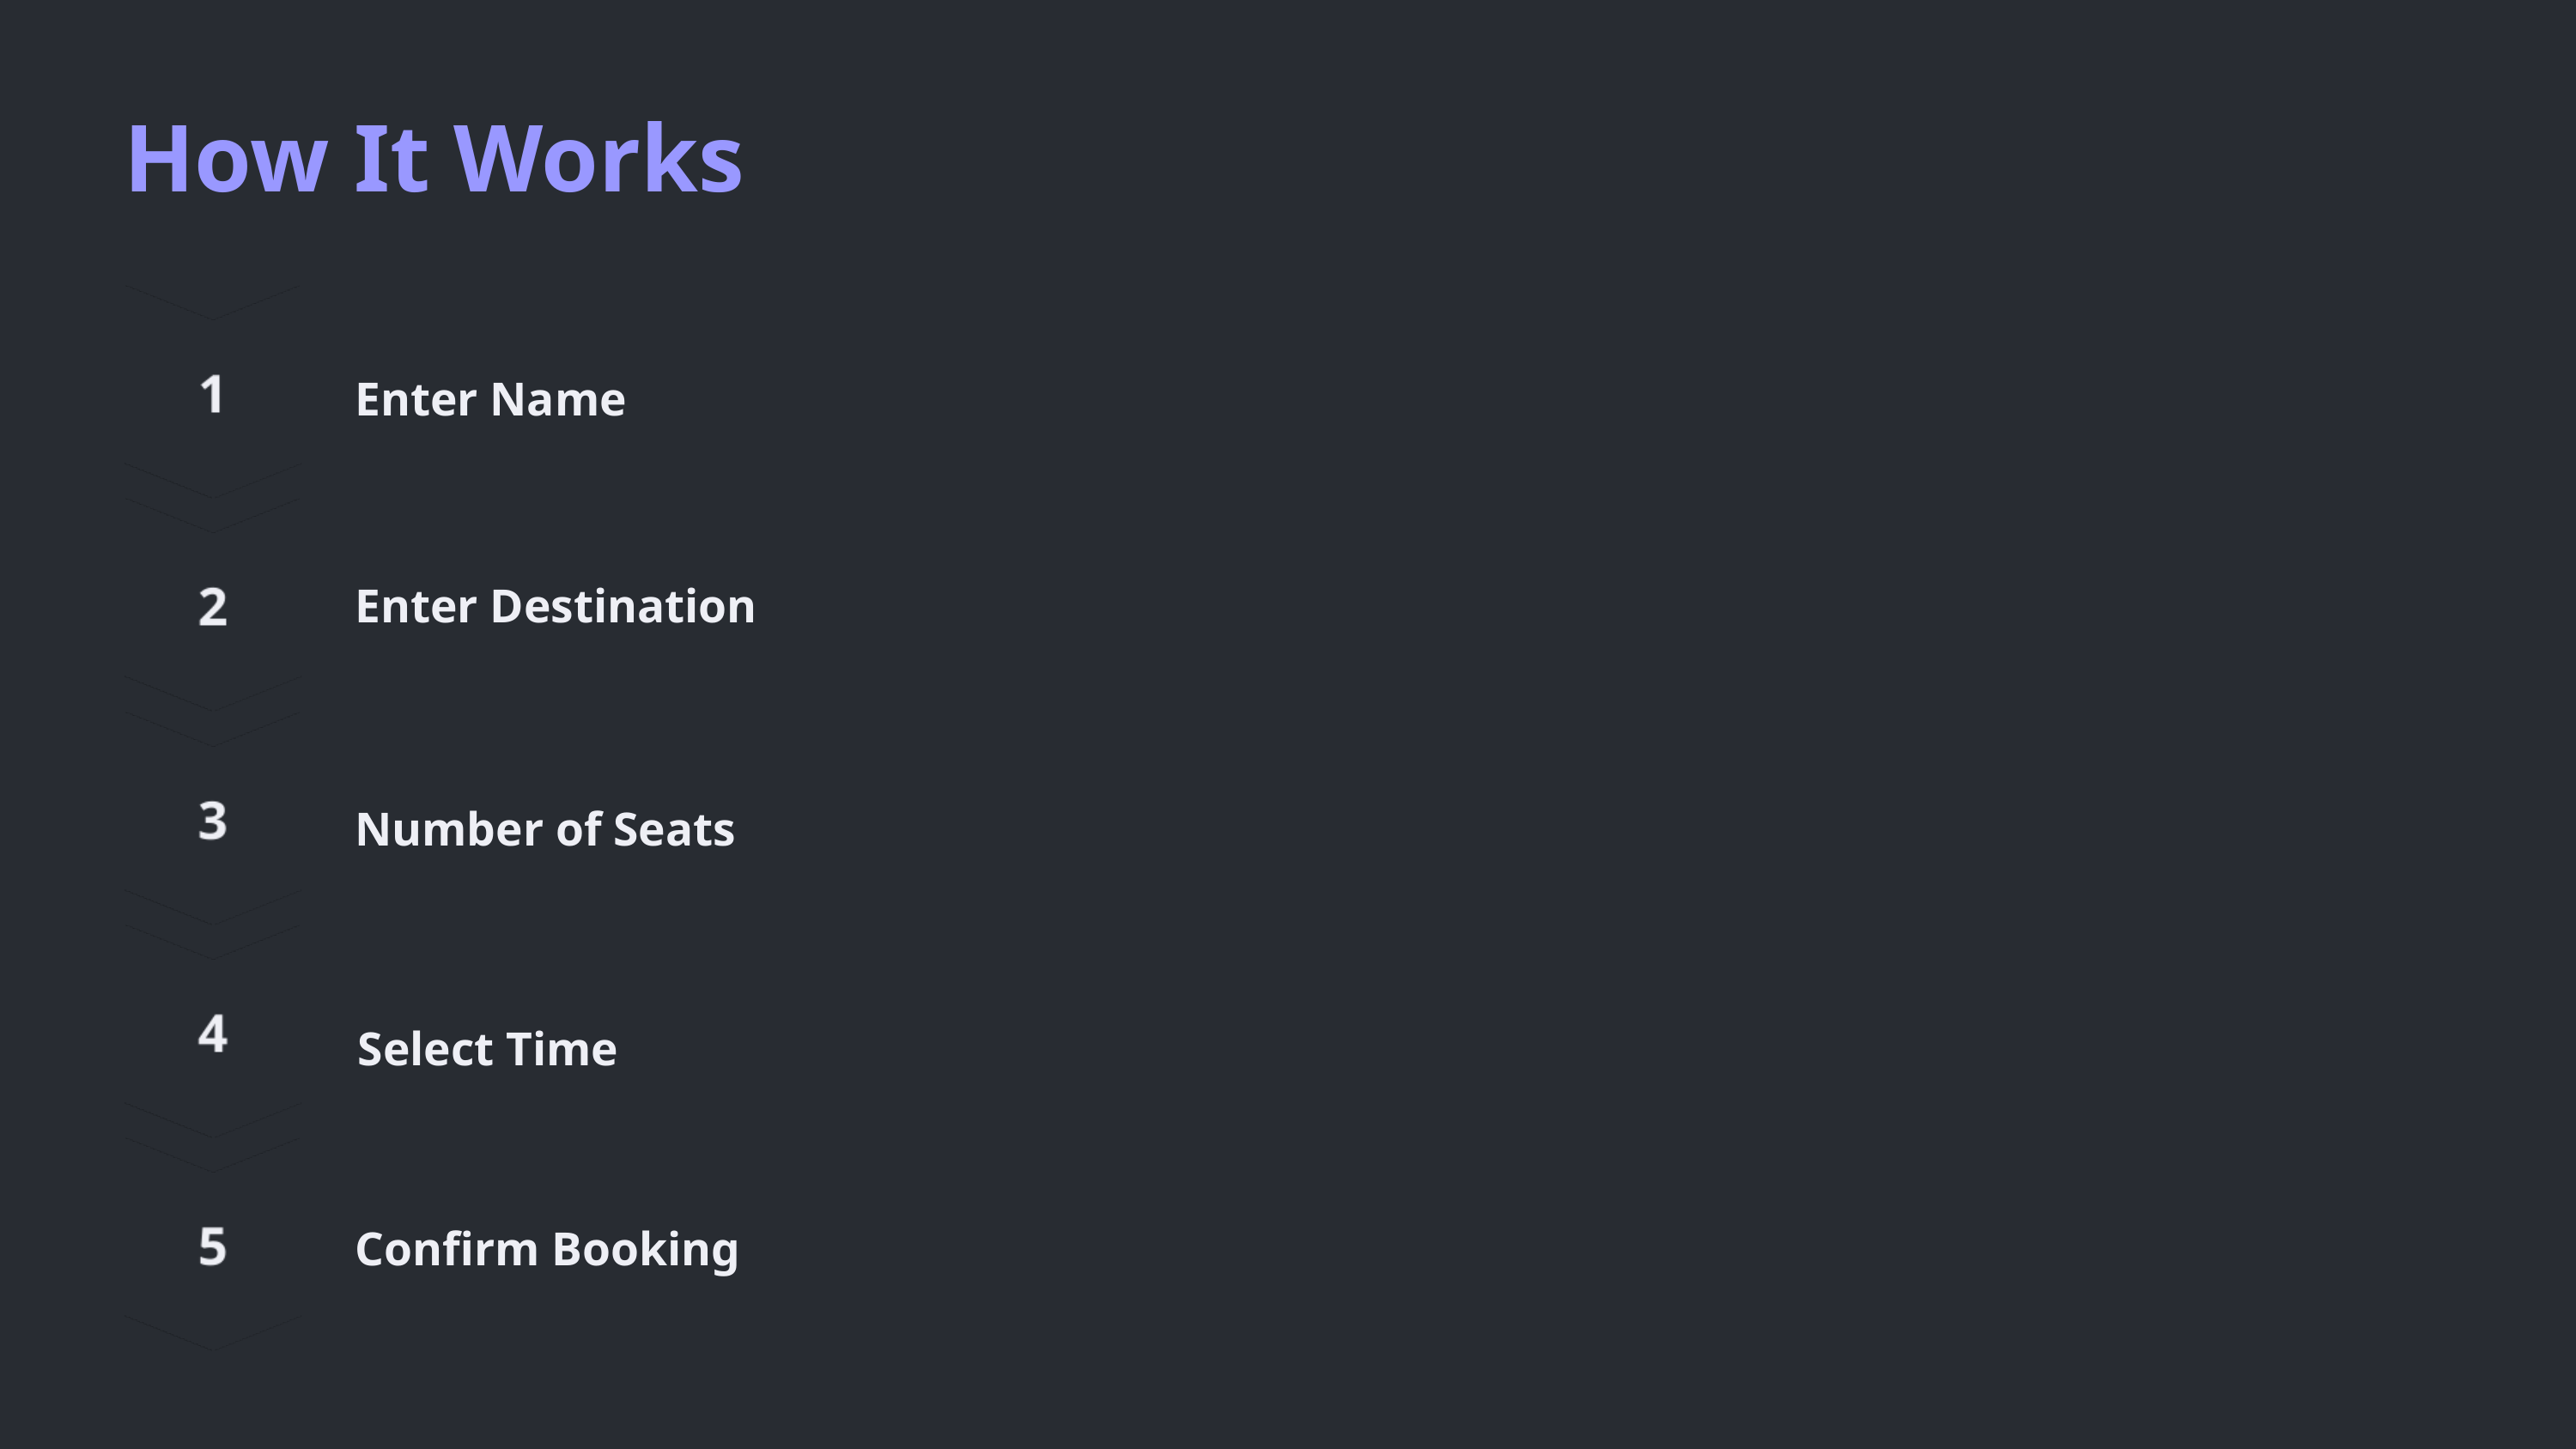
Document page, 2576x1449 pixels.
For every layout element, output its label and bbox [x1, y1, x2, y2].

text_box [357, 1018, 826, 1077]
text_box [355, 1218, 823, 1278]
text_box [355, 368, 823, 439]
text_box [355, 575, 823, 635]
text_box [355, 798, 823, 858]
text_box [124, 97, 1060, 215]
text_box [0, 0, 2576, 1449]
